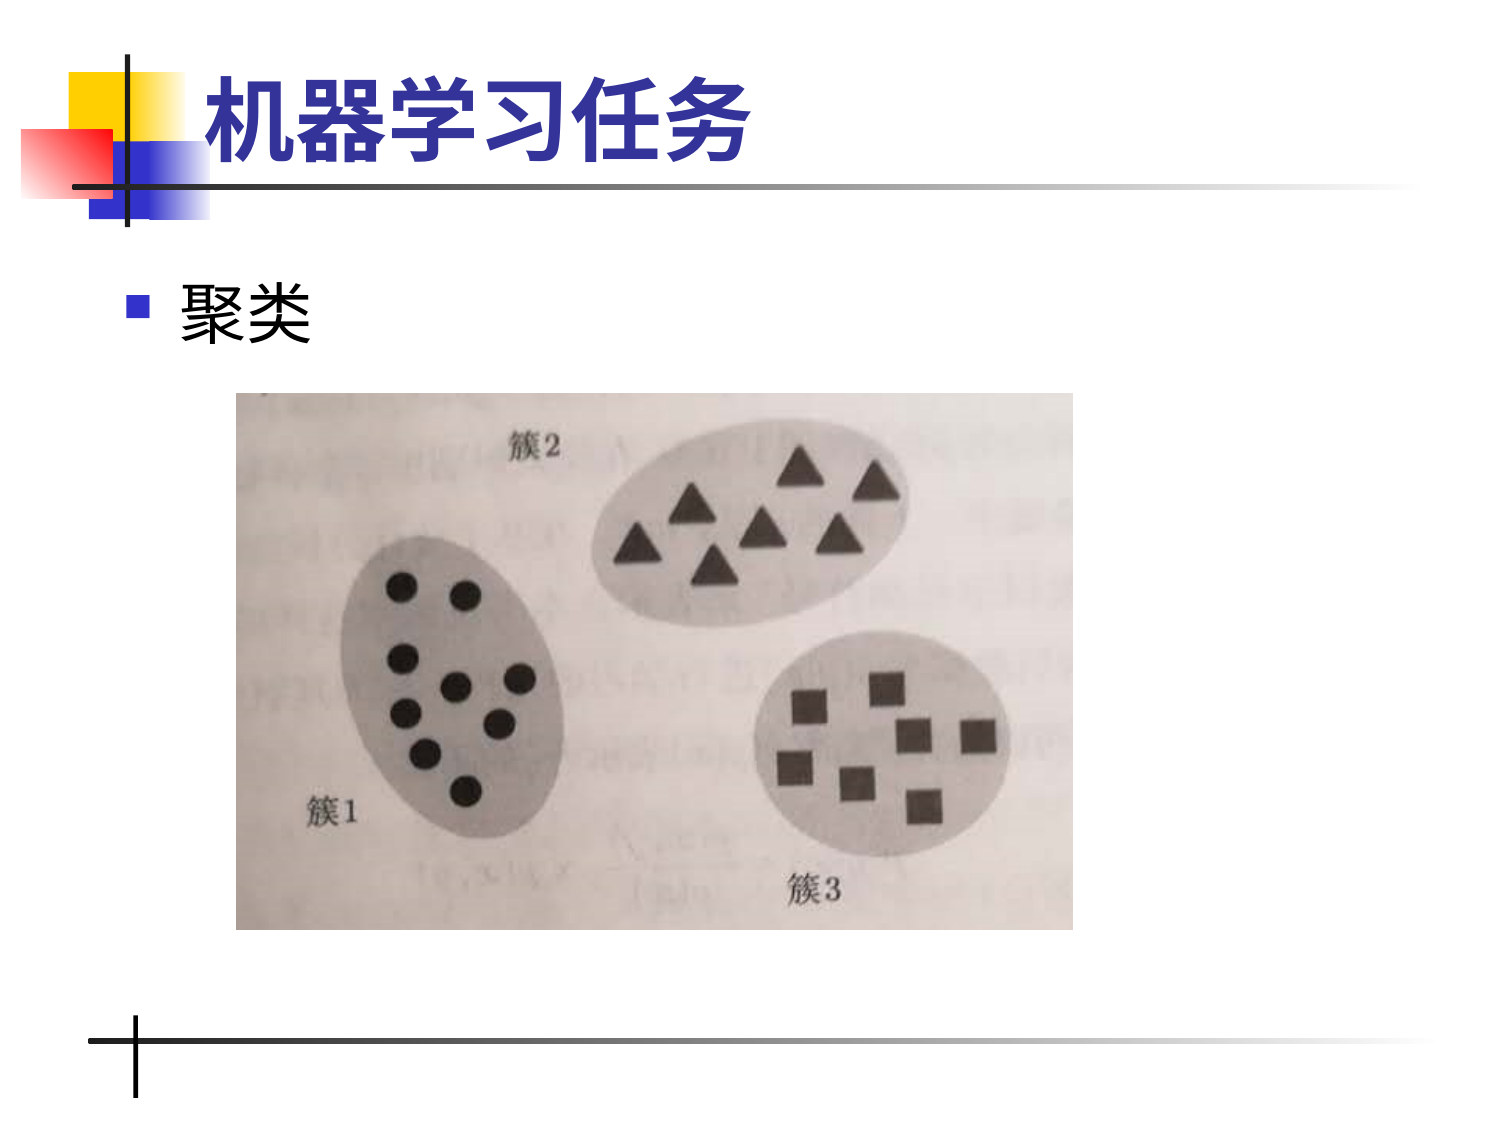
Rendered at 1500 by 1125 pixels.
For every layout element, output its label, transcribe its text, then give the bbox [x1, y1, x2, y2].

list 聚类 [107, 254, 1384, 931]
picture [235, 393, 1073, 931]
title 机器学习任务 [188, 23, 1468, 181]
